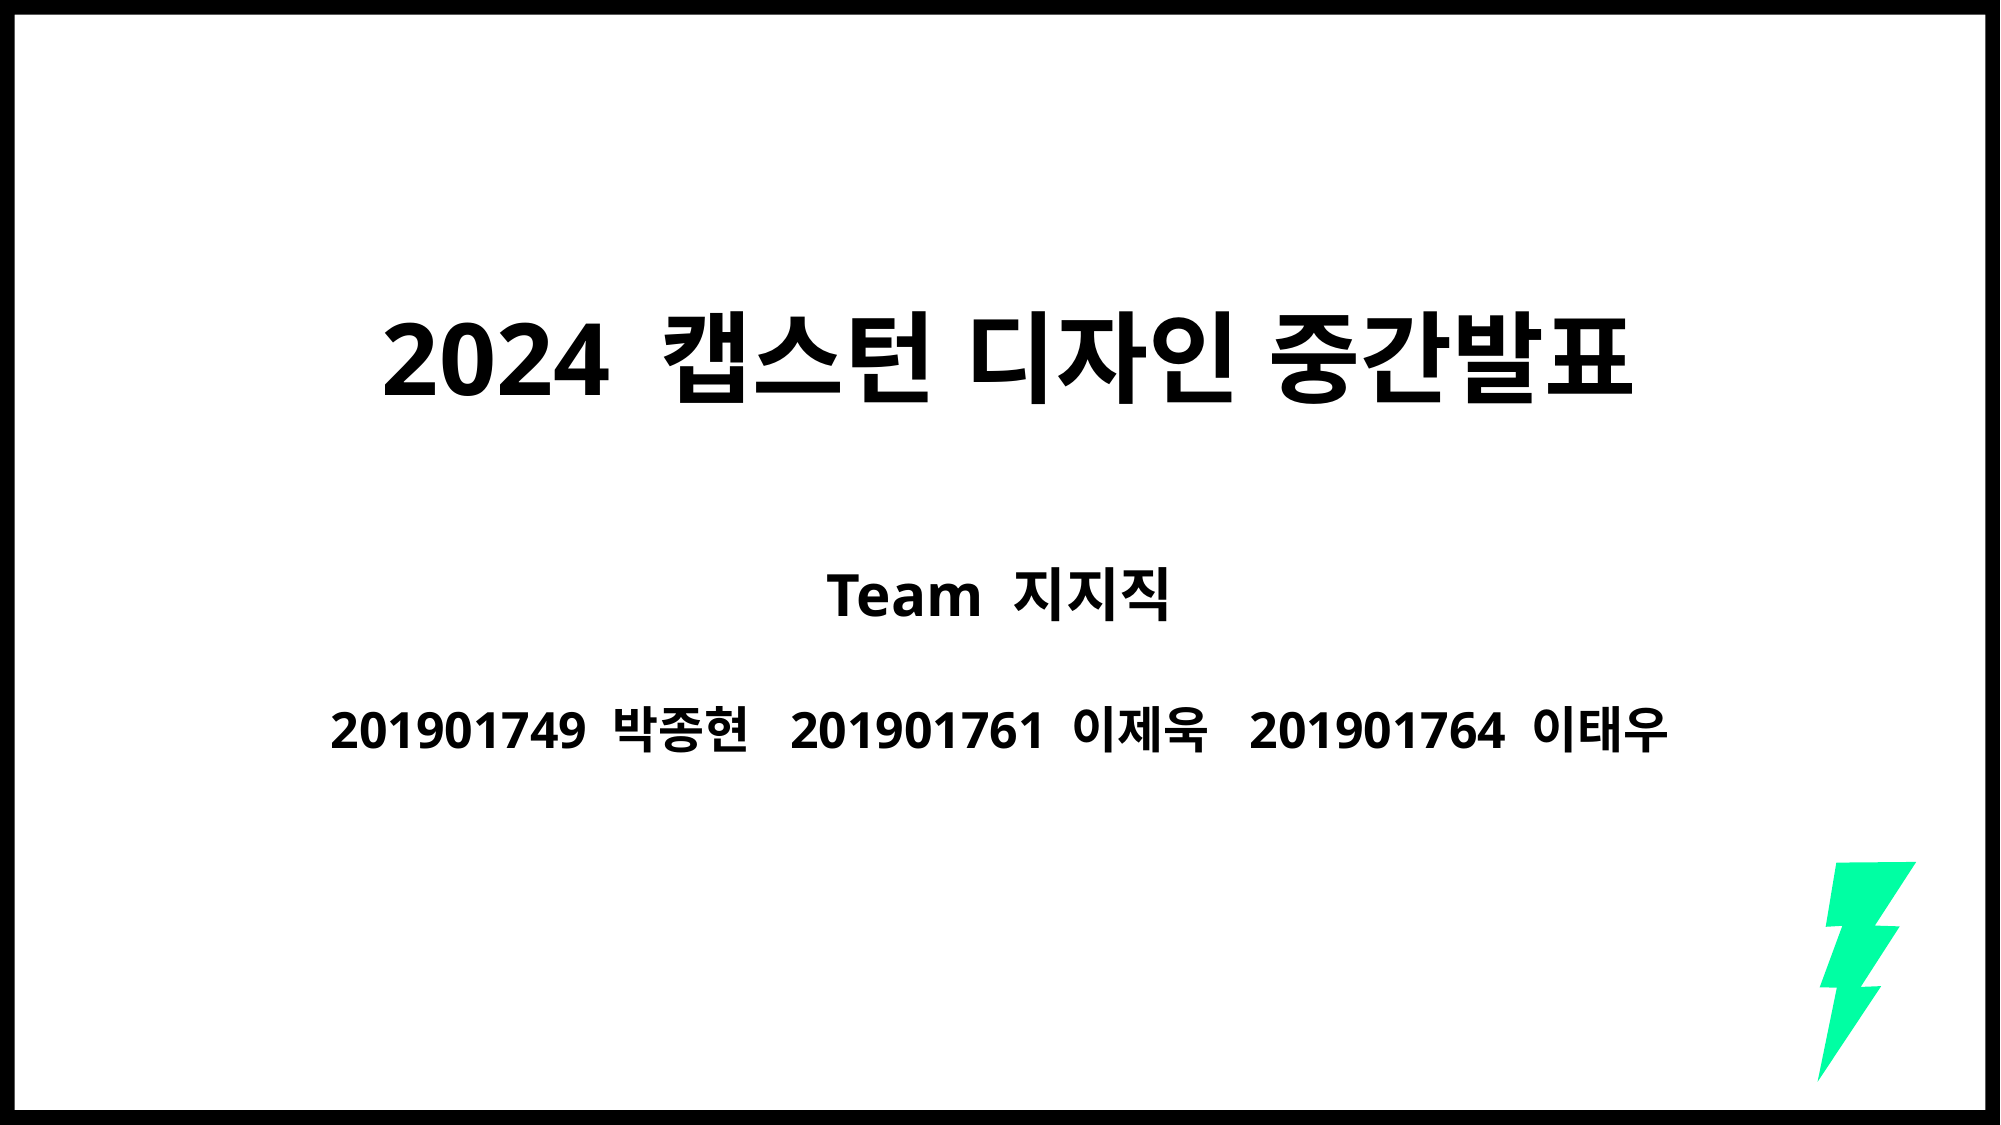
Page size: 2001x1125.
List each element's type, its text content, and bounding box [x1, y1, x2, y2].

text_box [0, 0, 2000, 1125]
text_box [1816, 860, 1919, 1083]
text_box 2024 캡스턴 디자인 중간발표 [244, 223, 1775, 487]
text_box Team 지지직 201901749 박종현 201901761 이제욱 201901764 이태우 [291, 551, 1709, 766]
